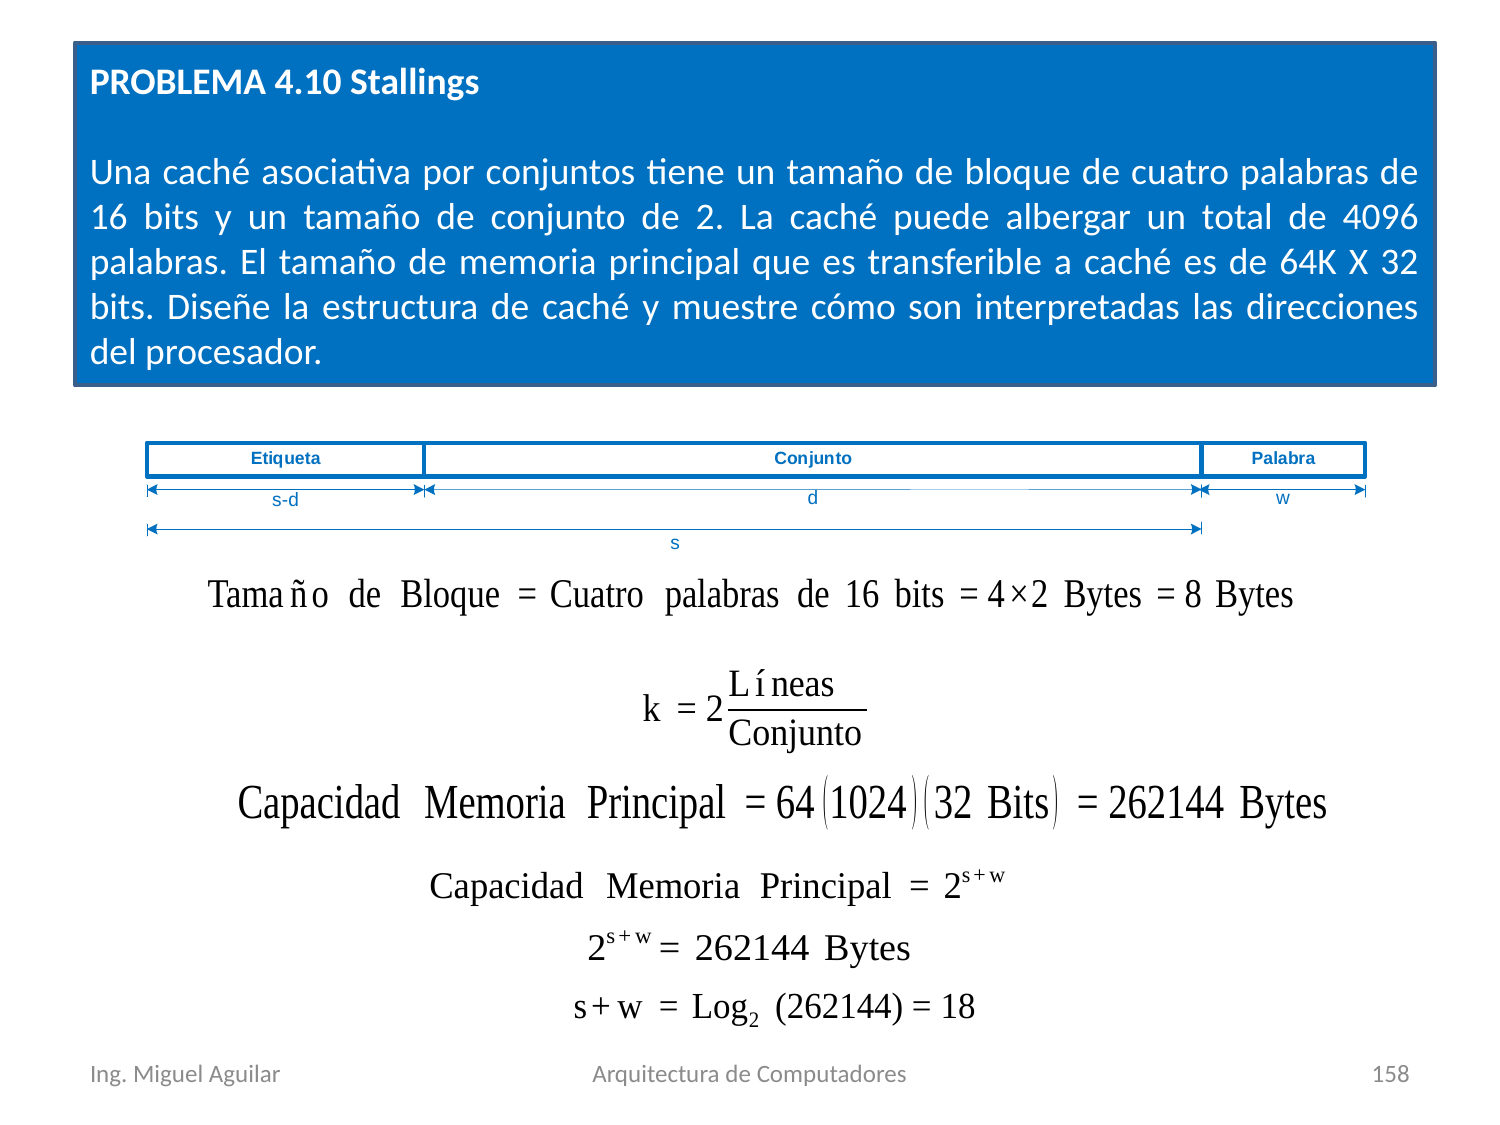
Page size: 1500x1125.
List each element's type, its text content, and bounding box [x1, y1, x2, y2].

footer Arquitectura de Computadores [512, 1042, 988, 1103]
picture [142, 438, 1368, 564]
text_box PROBLEMA 4.10 Stallings Una caché asociativa por conjuntos tiene un tamaño de bloque de cuatro palabras de 16 bits y un tamaño de conjunto de 2. La caché puede albergar un total de 4096 palabras. El tamaño de memoria principal que es transferible a caché es de 64K X 32 bits. Diseñe la estructura de caché y muestre cómo son interpretadas las direcciones del procesador. [73, 41, 1437, 387]
slide_number 158 [1074, 1042, 1425, 1103]
slide_number Ing. Miguel Aguilar [75, 1042, 425, 1103]
